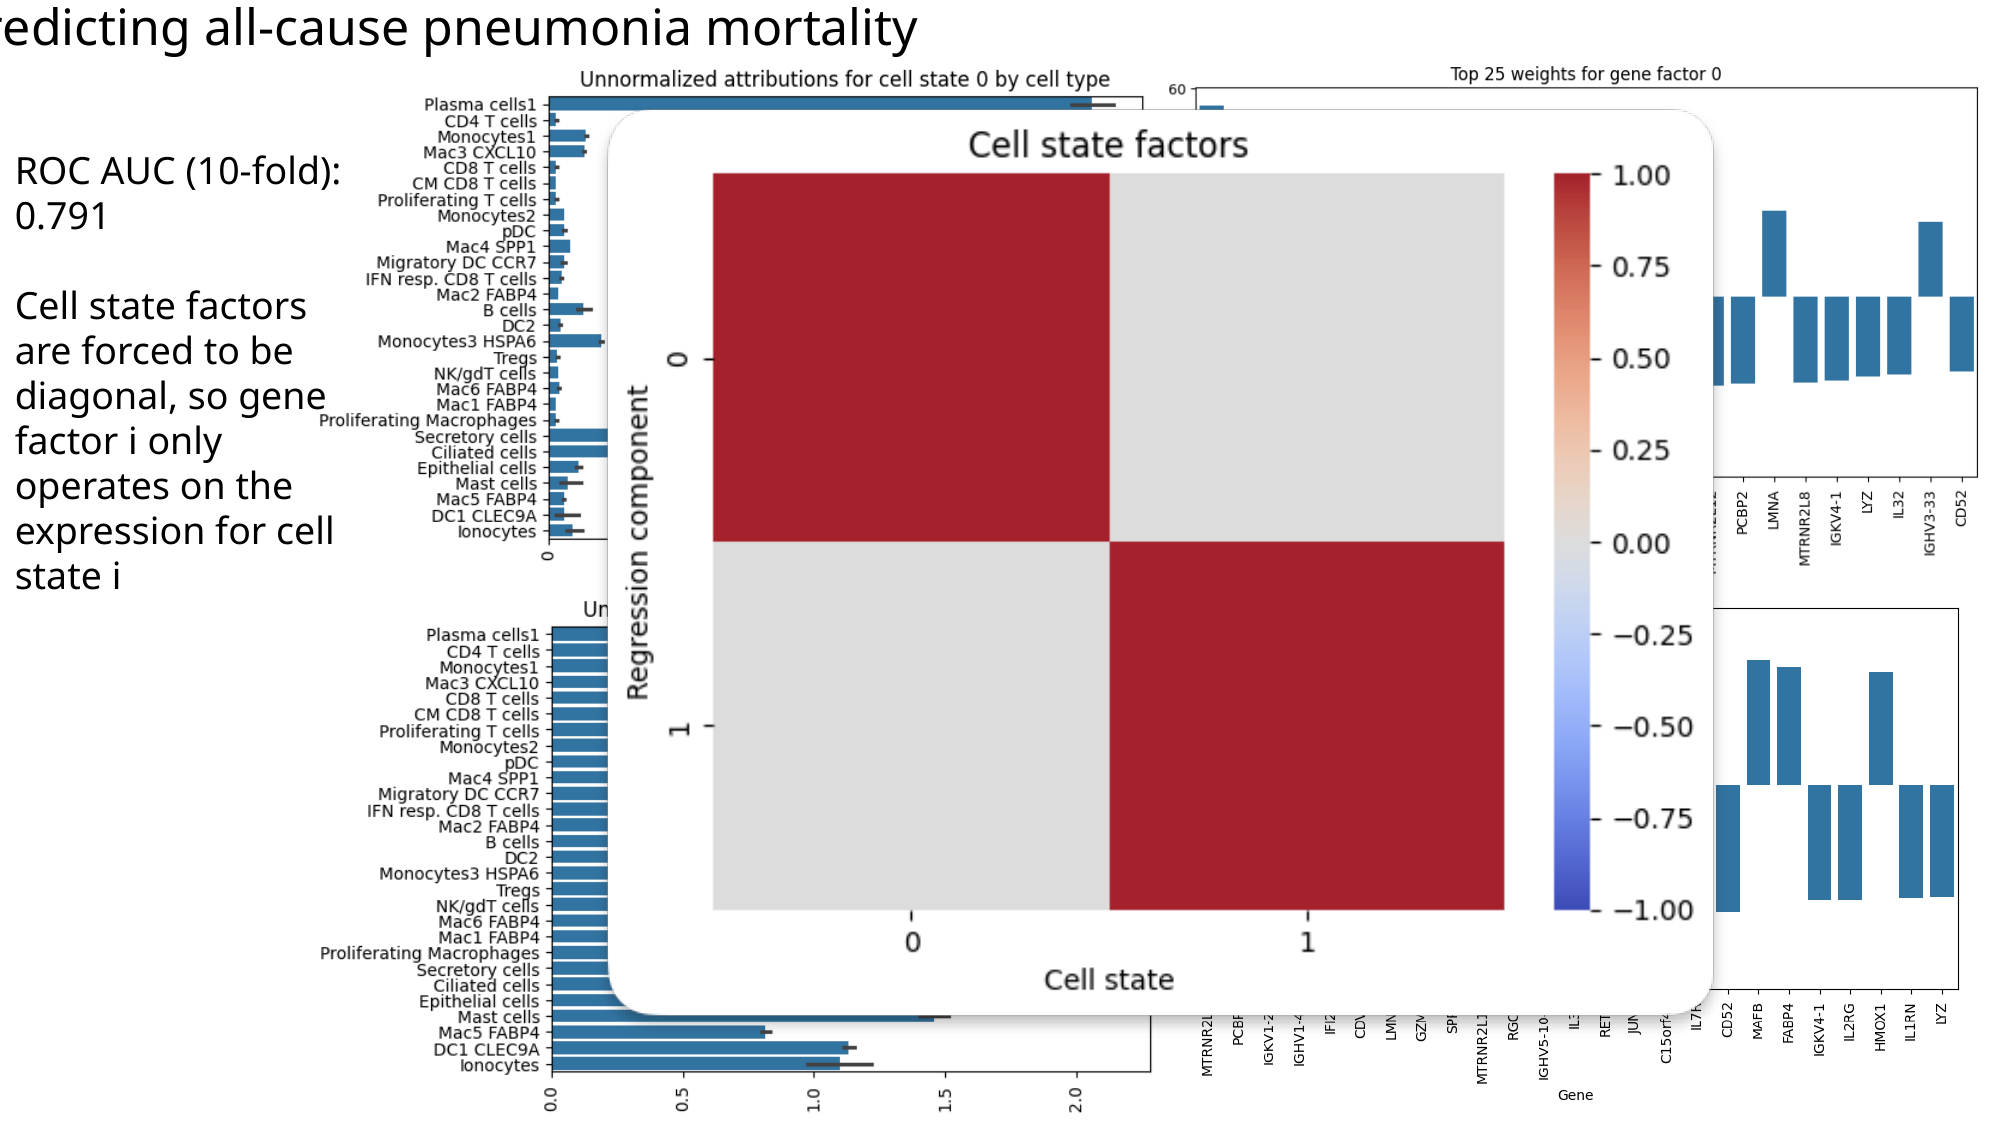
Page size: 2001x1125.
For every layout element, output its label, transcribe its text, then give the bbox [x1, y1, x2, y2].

text_box Predicting all-cause pneumonia mortality [0, 0, 934, 63]
picture [307, 56, 1987, 1122]
text_box ROC AUC (10-fold): 0.791 Cell state factors are forced to be diagonal, so gene factor i only operates on the expression for cell state i [0, 139, 374, 605]
